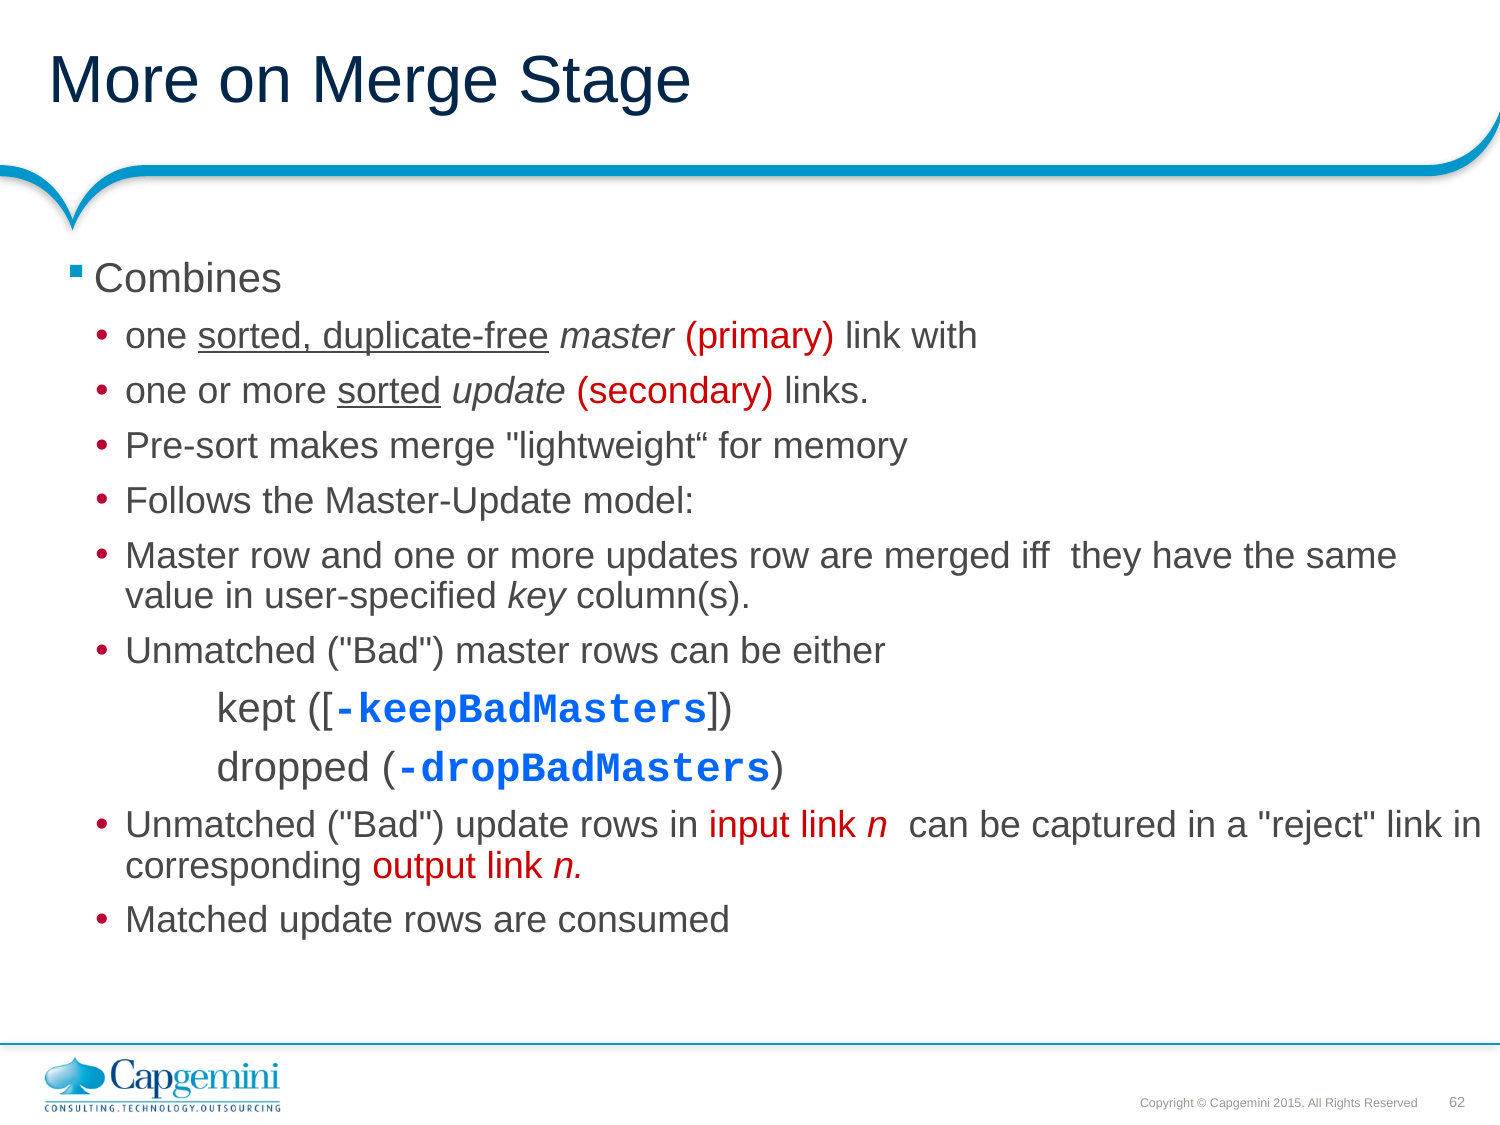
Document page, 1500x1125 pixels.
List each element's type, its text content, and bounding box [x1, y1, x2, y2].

title More on Merge Stage [0, 0, 1500, 165]
list Combines one sorted, duplicate-free master (primary) link with one or more sorted update (secondary) links. Pre-sort makes merge "lightweight“ for memory Follows the Master-Update model: Master row and one or more updates row are merged iff they have the same value in user-specified key column(s). Unmatched ("Bad") master rows can be either kept ([-keepBadMasters]) dropped (-dropBadMasters) Unmatched ("Bad") update rows in input link n can be captured in a "reject" link in corresponding output link n. Matched update rows are consumed [48, 245, 1500, 1007]
picture [44, 1056, 281, 1113]
